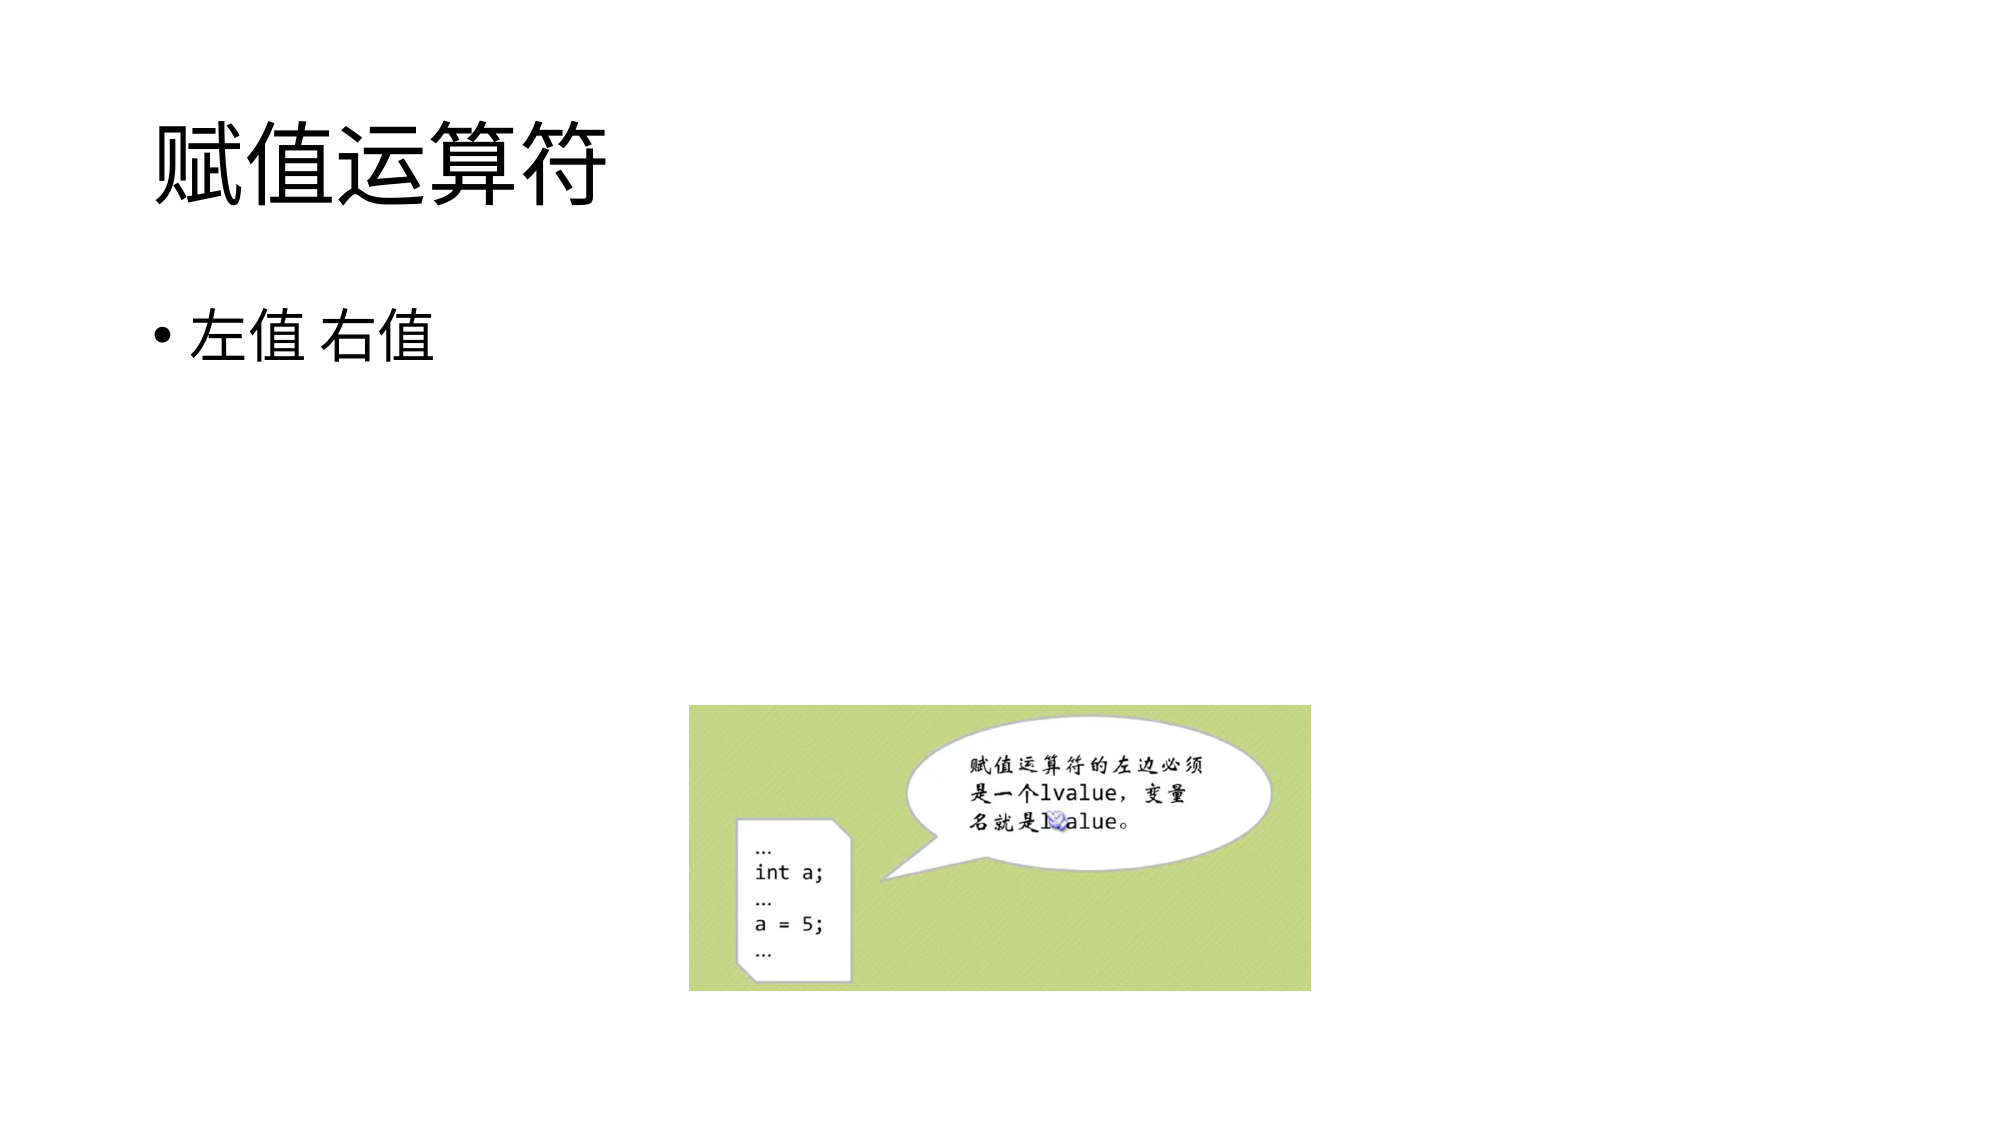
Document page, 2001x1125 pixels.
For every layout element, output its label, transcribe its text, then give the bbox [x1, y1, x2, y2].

title 赋值运算符 [137, 59, 1863, 278]
list 左值 右值 [137, 299, 1863, 587]
picture [688, 705, 1311, 991]
